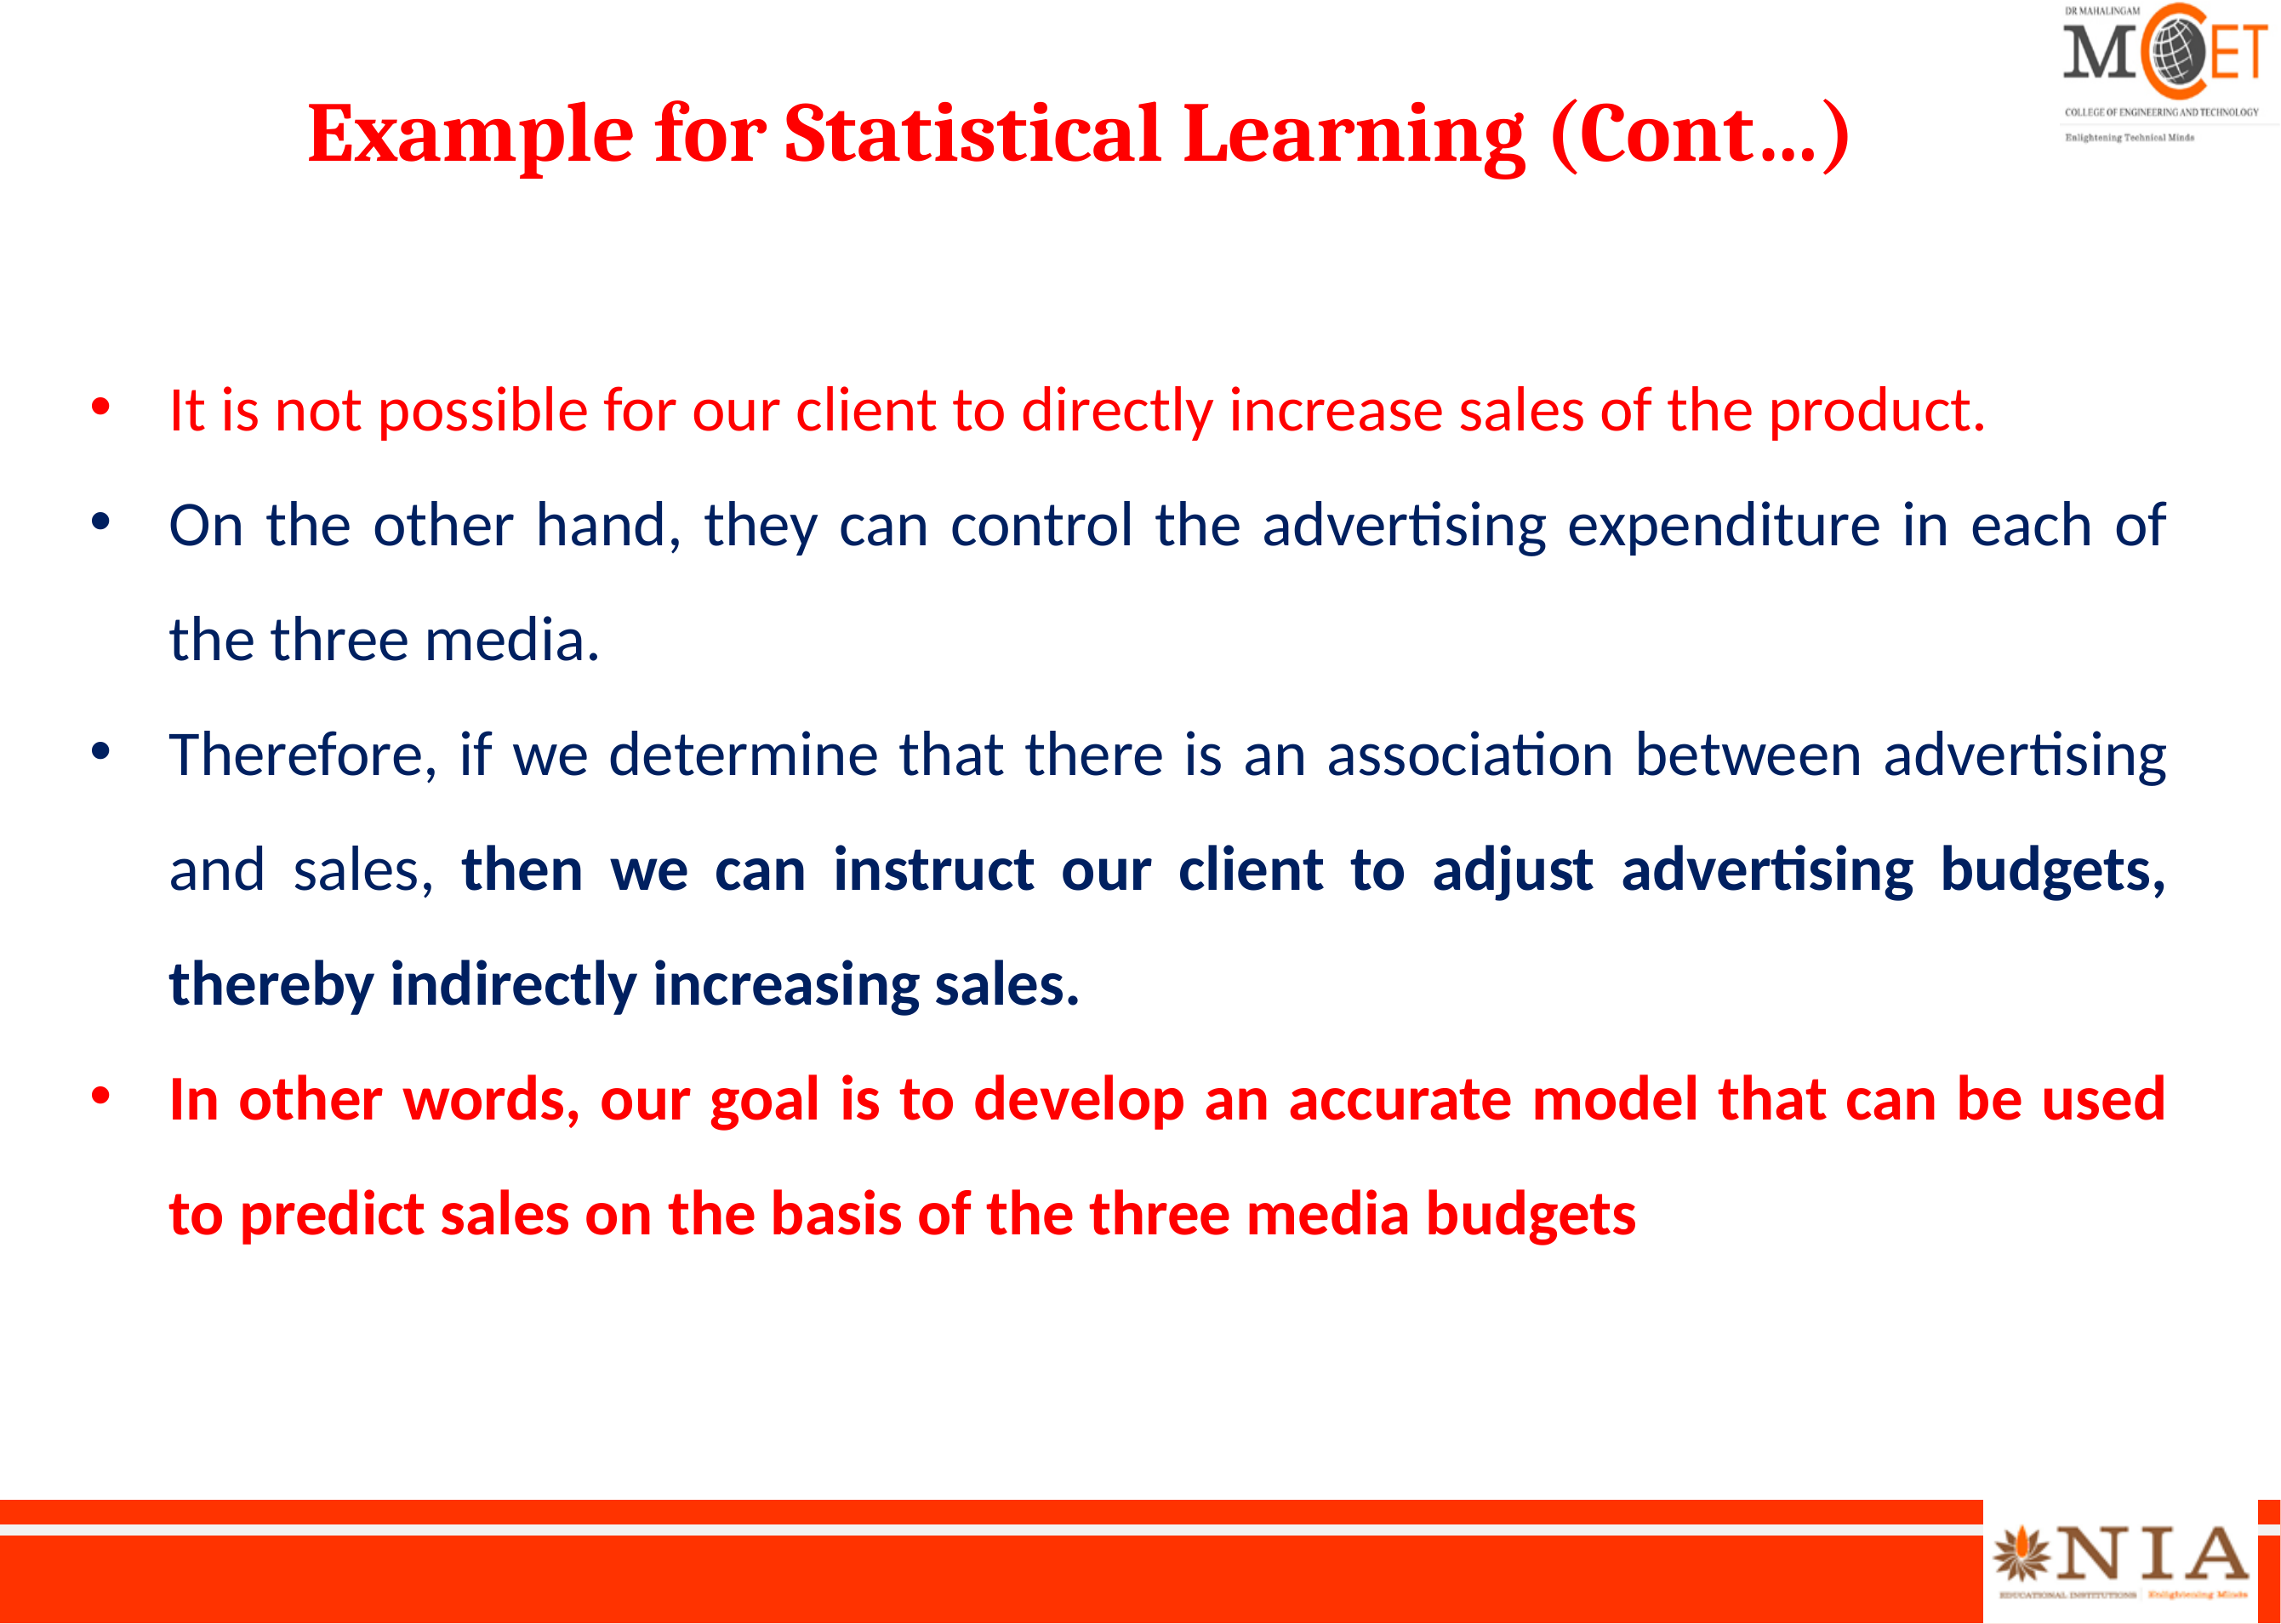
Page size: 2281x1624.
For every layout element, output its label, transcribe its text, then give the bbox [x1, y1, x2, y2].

text_box It is not possible for our client to directly increase sales of the product. On the other hand, they can control the advertising expenditure in each of the three media. Therefore, if we determine that there is an association between advertising and sales, then we can instruct our client to adjust advertising budgets, thereby indirectly increasing sales. In other words, our goal is to develop an accurate model that can be used to predict sales on the basis of the three media budgets [77, 322, 2183, 1254]
picture [2060, 1, 2281, 145]
title Example for Statistical Learning (Cont…) [55, 46, 2108, 209]
picture [1983, 1499, 2258, 1623]
